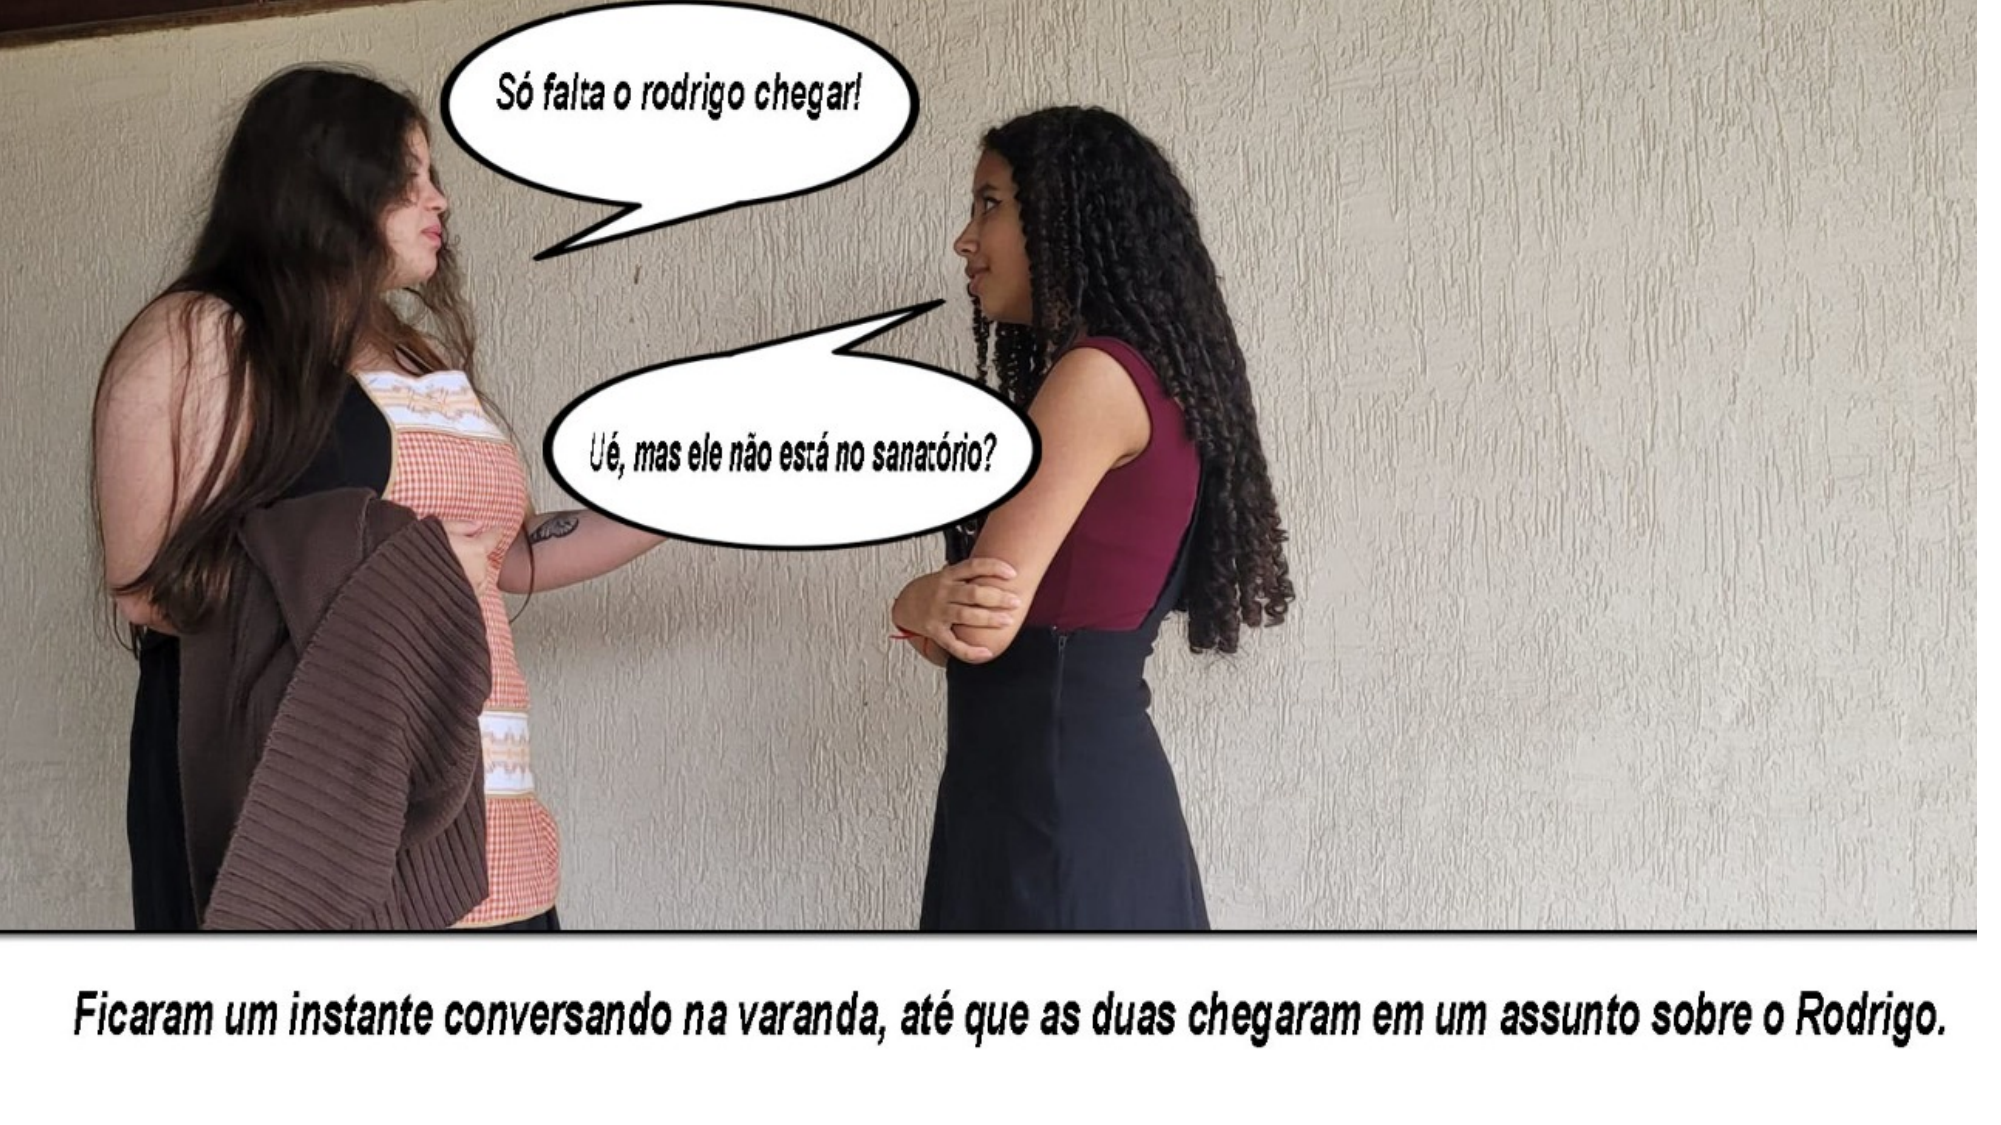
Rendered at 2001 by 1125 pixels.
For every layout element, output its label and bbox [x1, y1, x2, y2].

list [0, 0, 1977, 1125]
